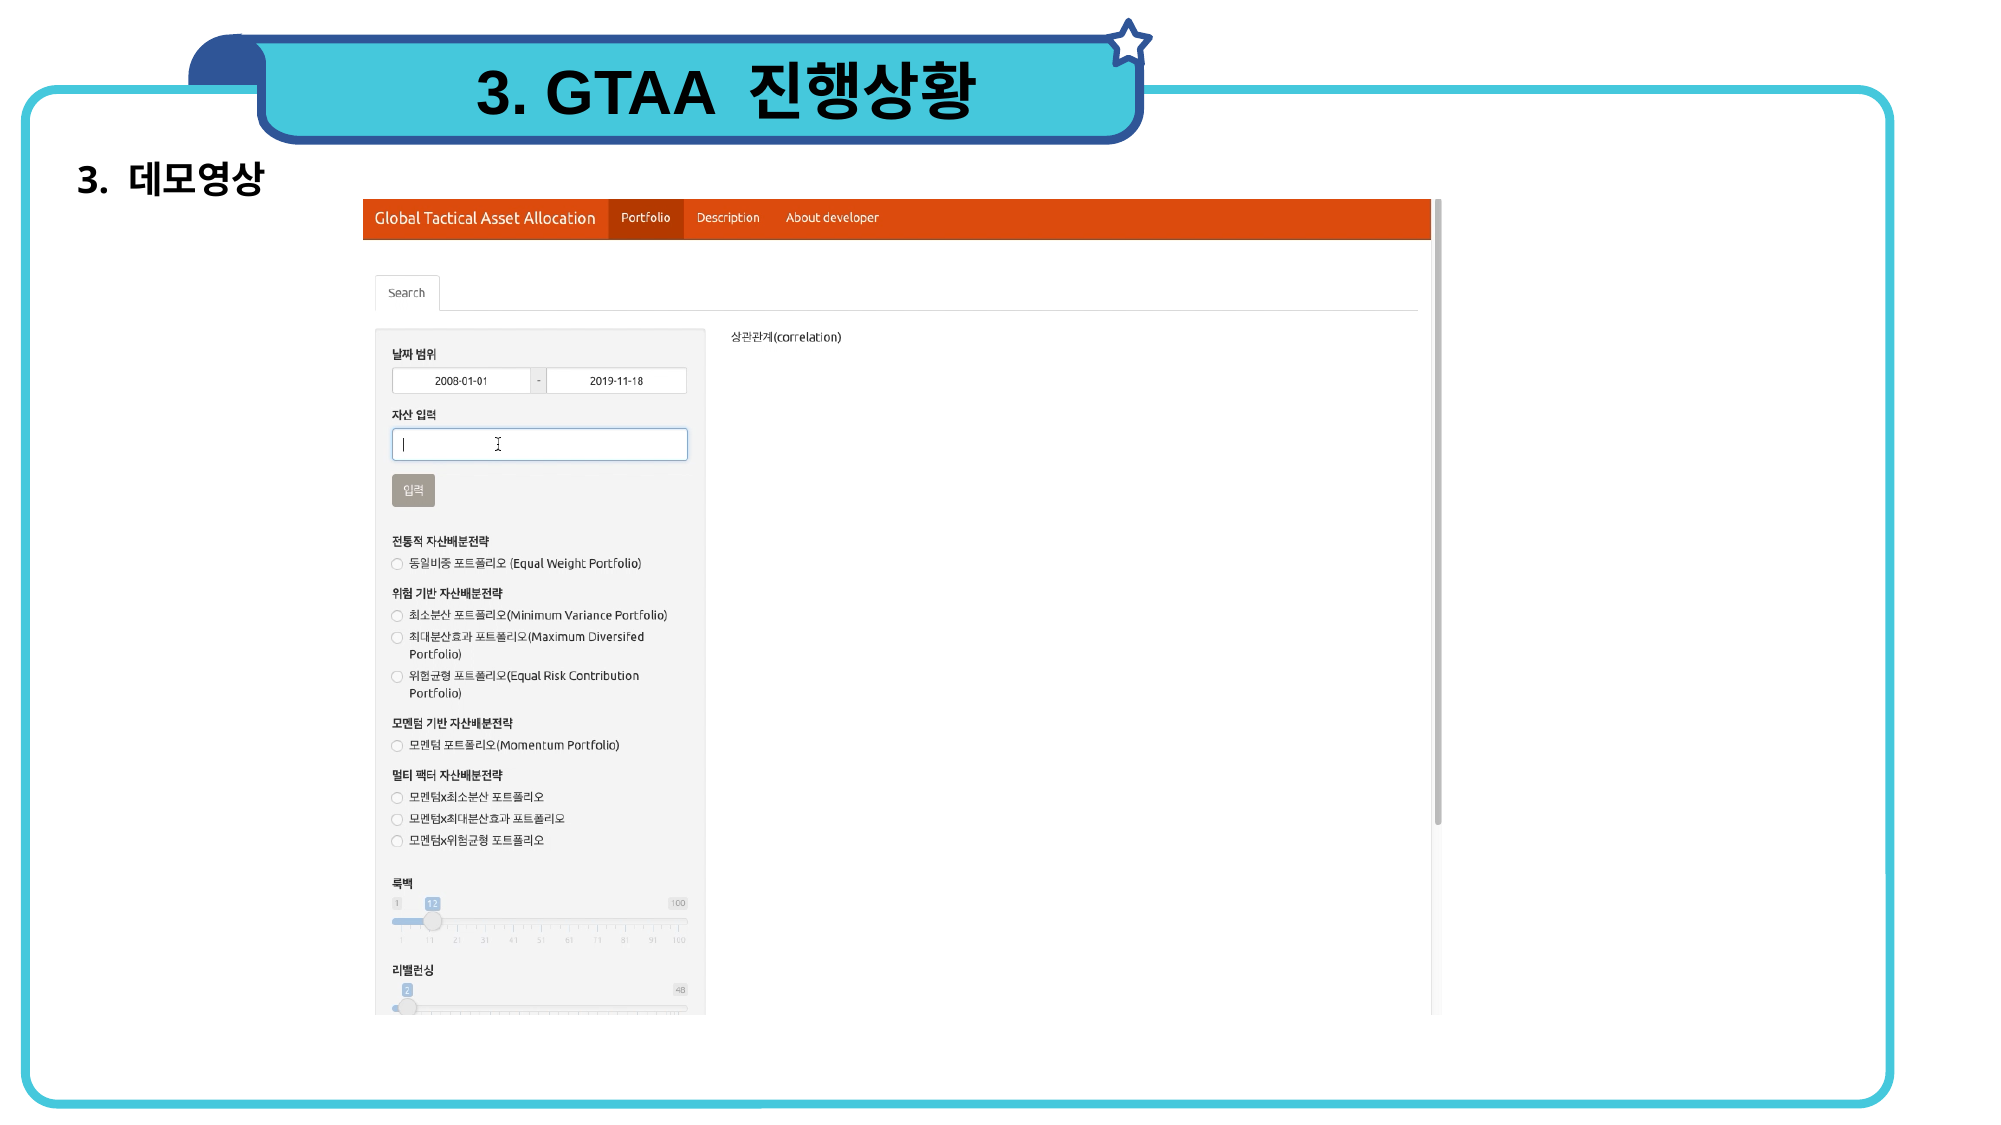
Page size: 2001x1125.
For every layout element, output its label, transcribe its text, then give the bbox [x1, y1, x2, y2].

text_box 3. 데모영상 [62, 148, 475, 208]
text_box [1106, 19, 1151, 66]
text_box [362, 198, 1443, 1016]
text_box [191, 37, 260, 88]
text_box [24, 88, 1891, 1106]
text_box 3. GTAA 진행상황 [238, 37, 1141, 142]
